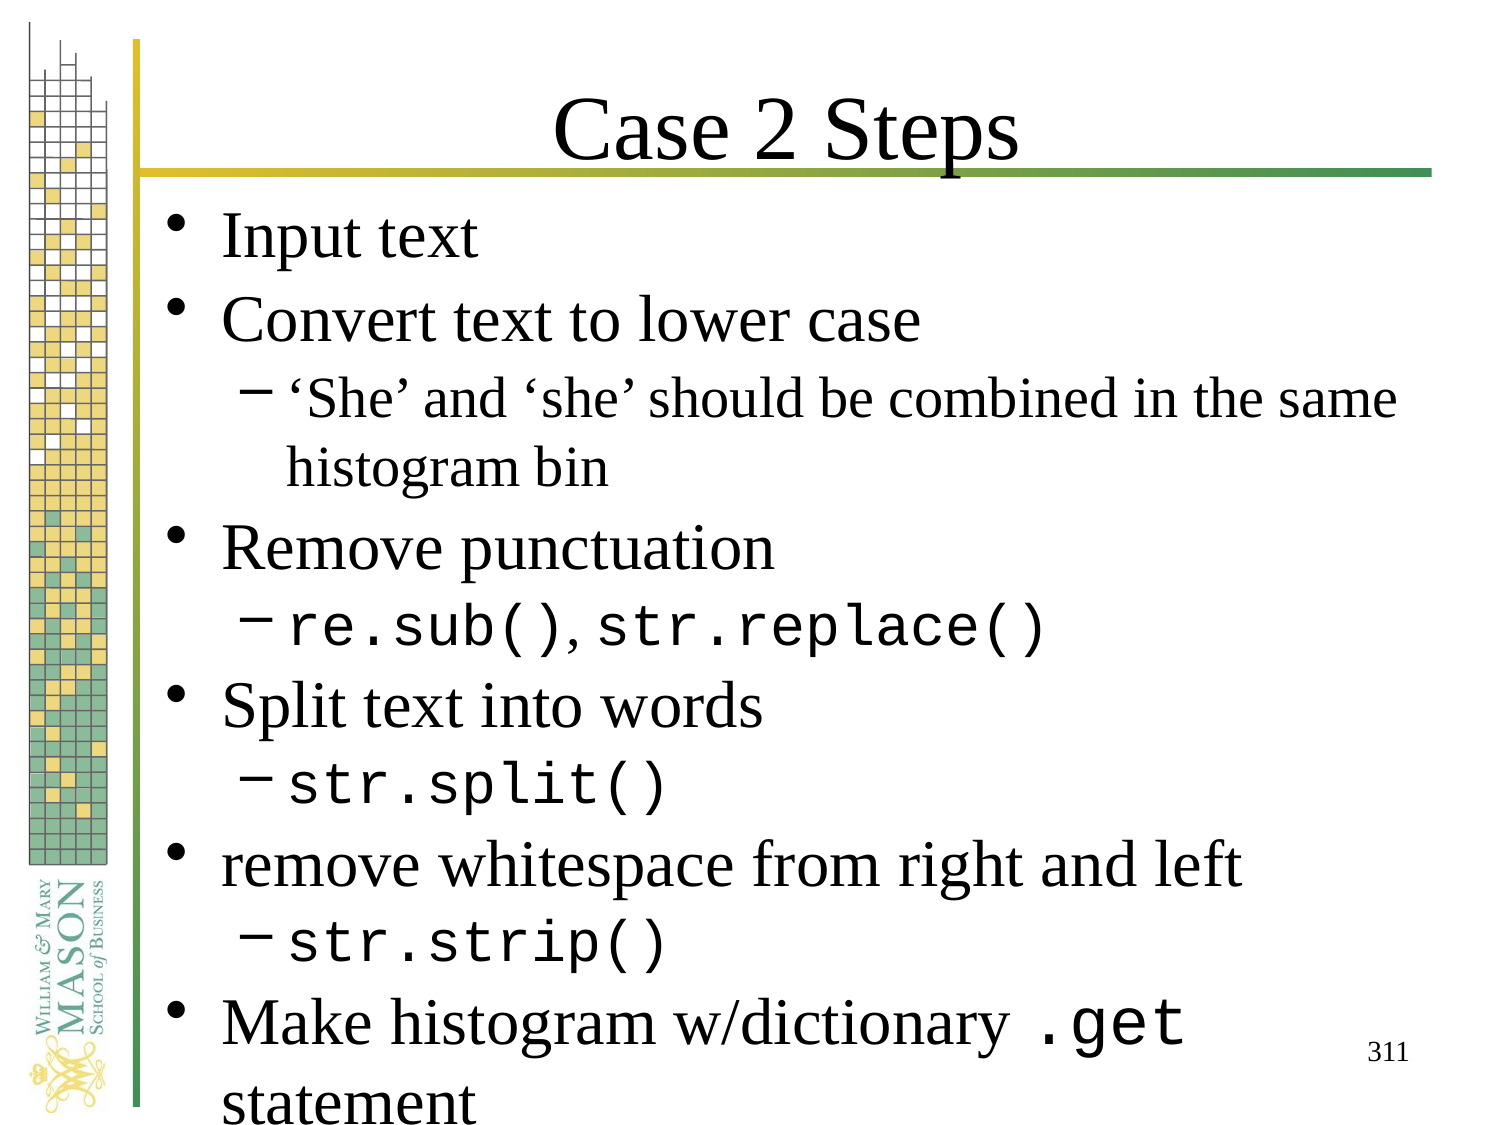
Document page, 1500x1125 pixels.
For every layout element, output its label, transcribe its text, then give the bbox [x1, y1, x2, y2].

list Input text Convert text to lower case ‘She’ and ‘she’ should be combined in the same histogram bin Remove punctuation re.sub(), str.replace() Split text into words str.split() remove whitespace from right and left str.strip() Make histogram w/dictionary .get statement [150, 182, 1500, 1005]
title Case 2 Steps [150, 45, 1425, 182]
slide_number 311 [1048, 1024, 1426, 1103]
table_cell is [29, 879, 107, 1113]
